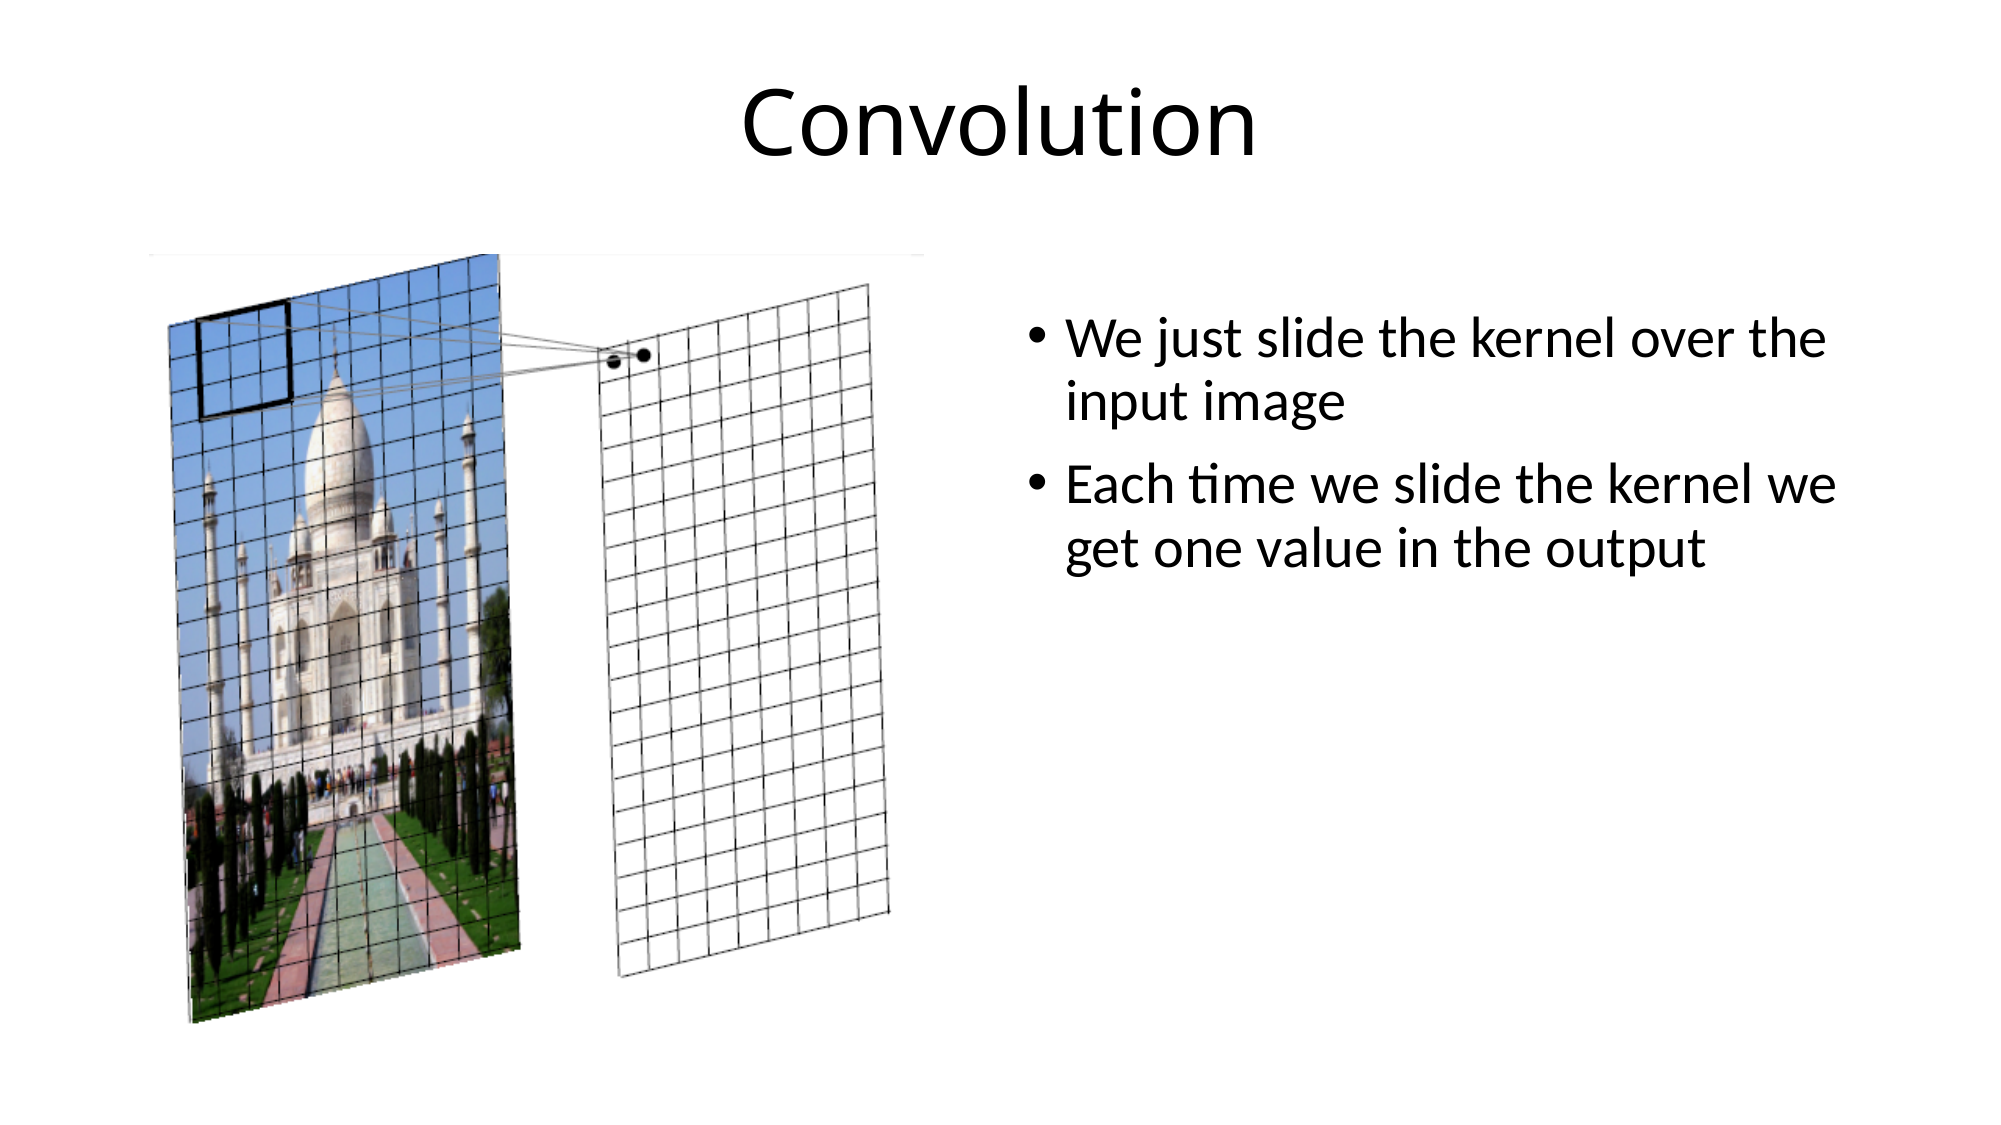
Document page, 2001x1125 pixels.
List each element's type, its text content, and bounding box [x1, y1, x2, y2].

title Convolution [137, 59, 1863, 193]
list We just slide the kernel over the input image Each time we slide the kernel we get one value in the output [1012, 299, 1863, 1014]
picture [149, 254, 925, 1058]
